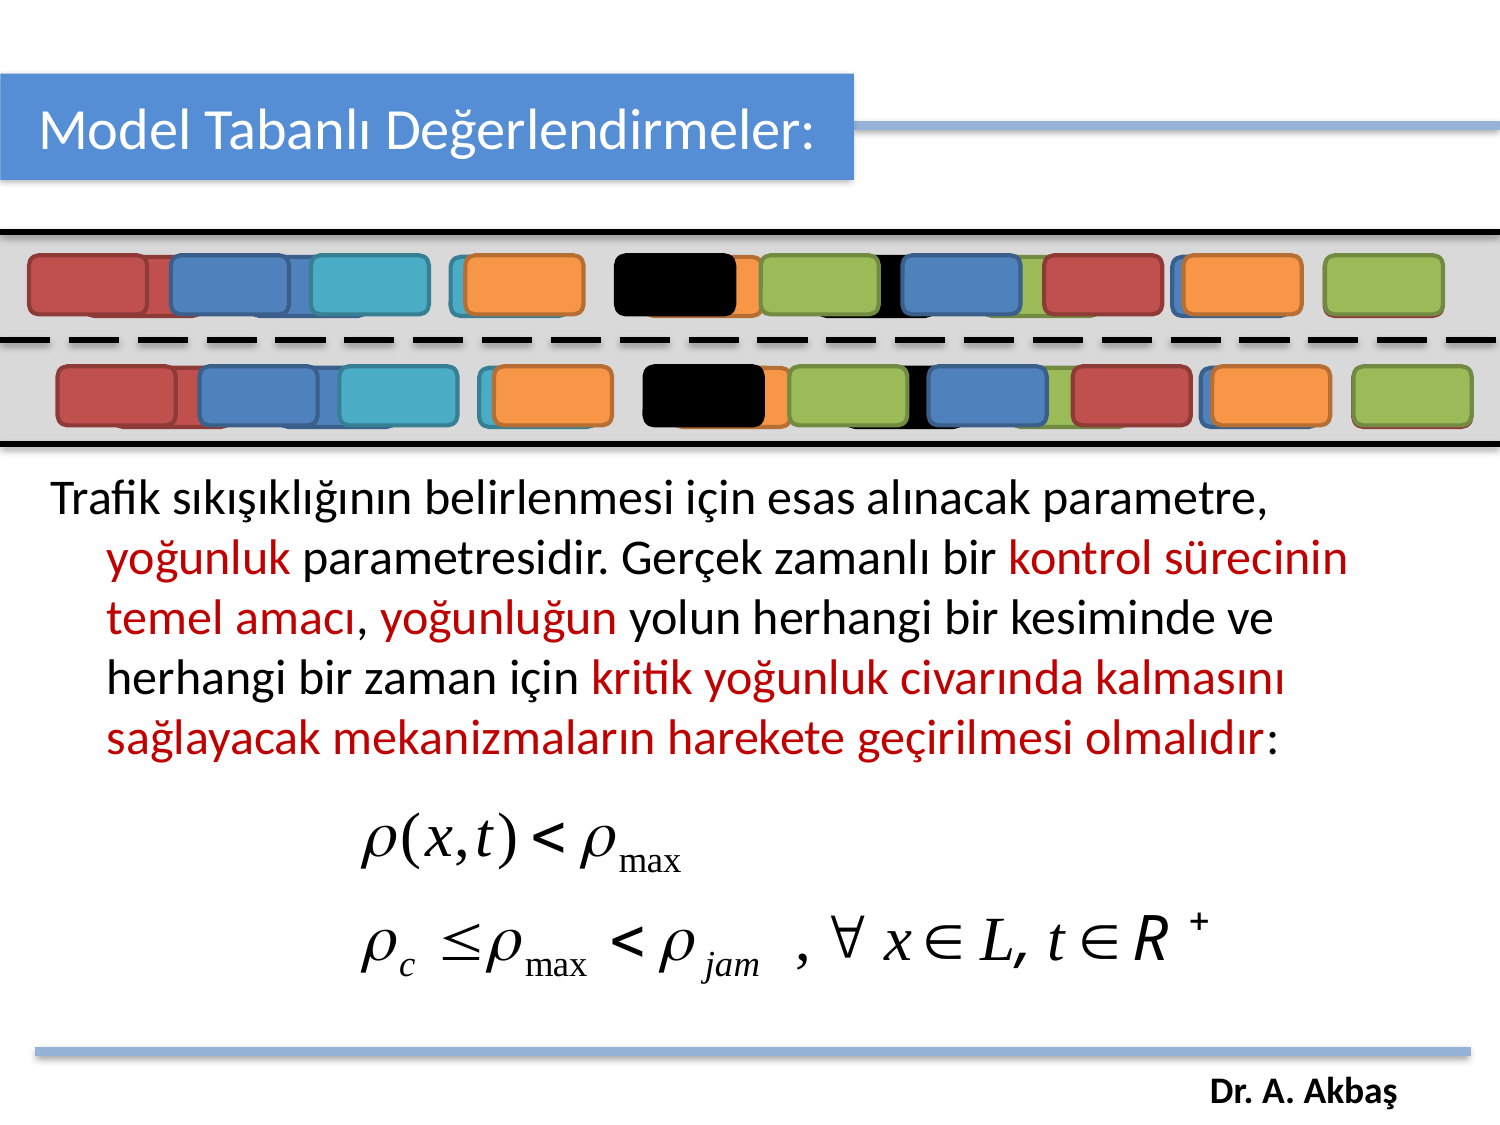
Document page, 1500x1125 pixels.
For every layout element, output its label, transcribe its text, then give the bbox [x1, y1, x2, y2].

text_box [28, 255, 1472, 426]
text_box Dr. A. Akbaş [1195, 1058, 1500, 1119]
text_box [348, 796, 1219, 997]
list Trafik sıkışıklığının belirlenmesi için esas alınacak parametre, yoğunluk parametresidir. Gerçek zamanlı bir kontrol sürecinin temel amacı, yoğunluğun yolun herhangi bir kesiminde ve herhangi bir zaman için kritik yoğunluk civarında kalmasını sağlayacak mekanizmaların harekete geçirilmesi olmalıdır: [35, 457, 1454, 1050]
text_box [0, 231, 1500, 445]
title Model Tabanlı Değerlendirmeler: [0, 73, 854, 180]
